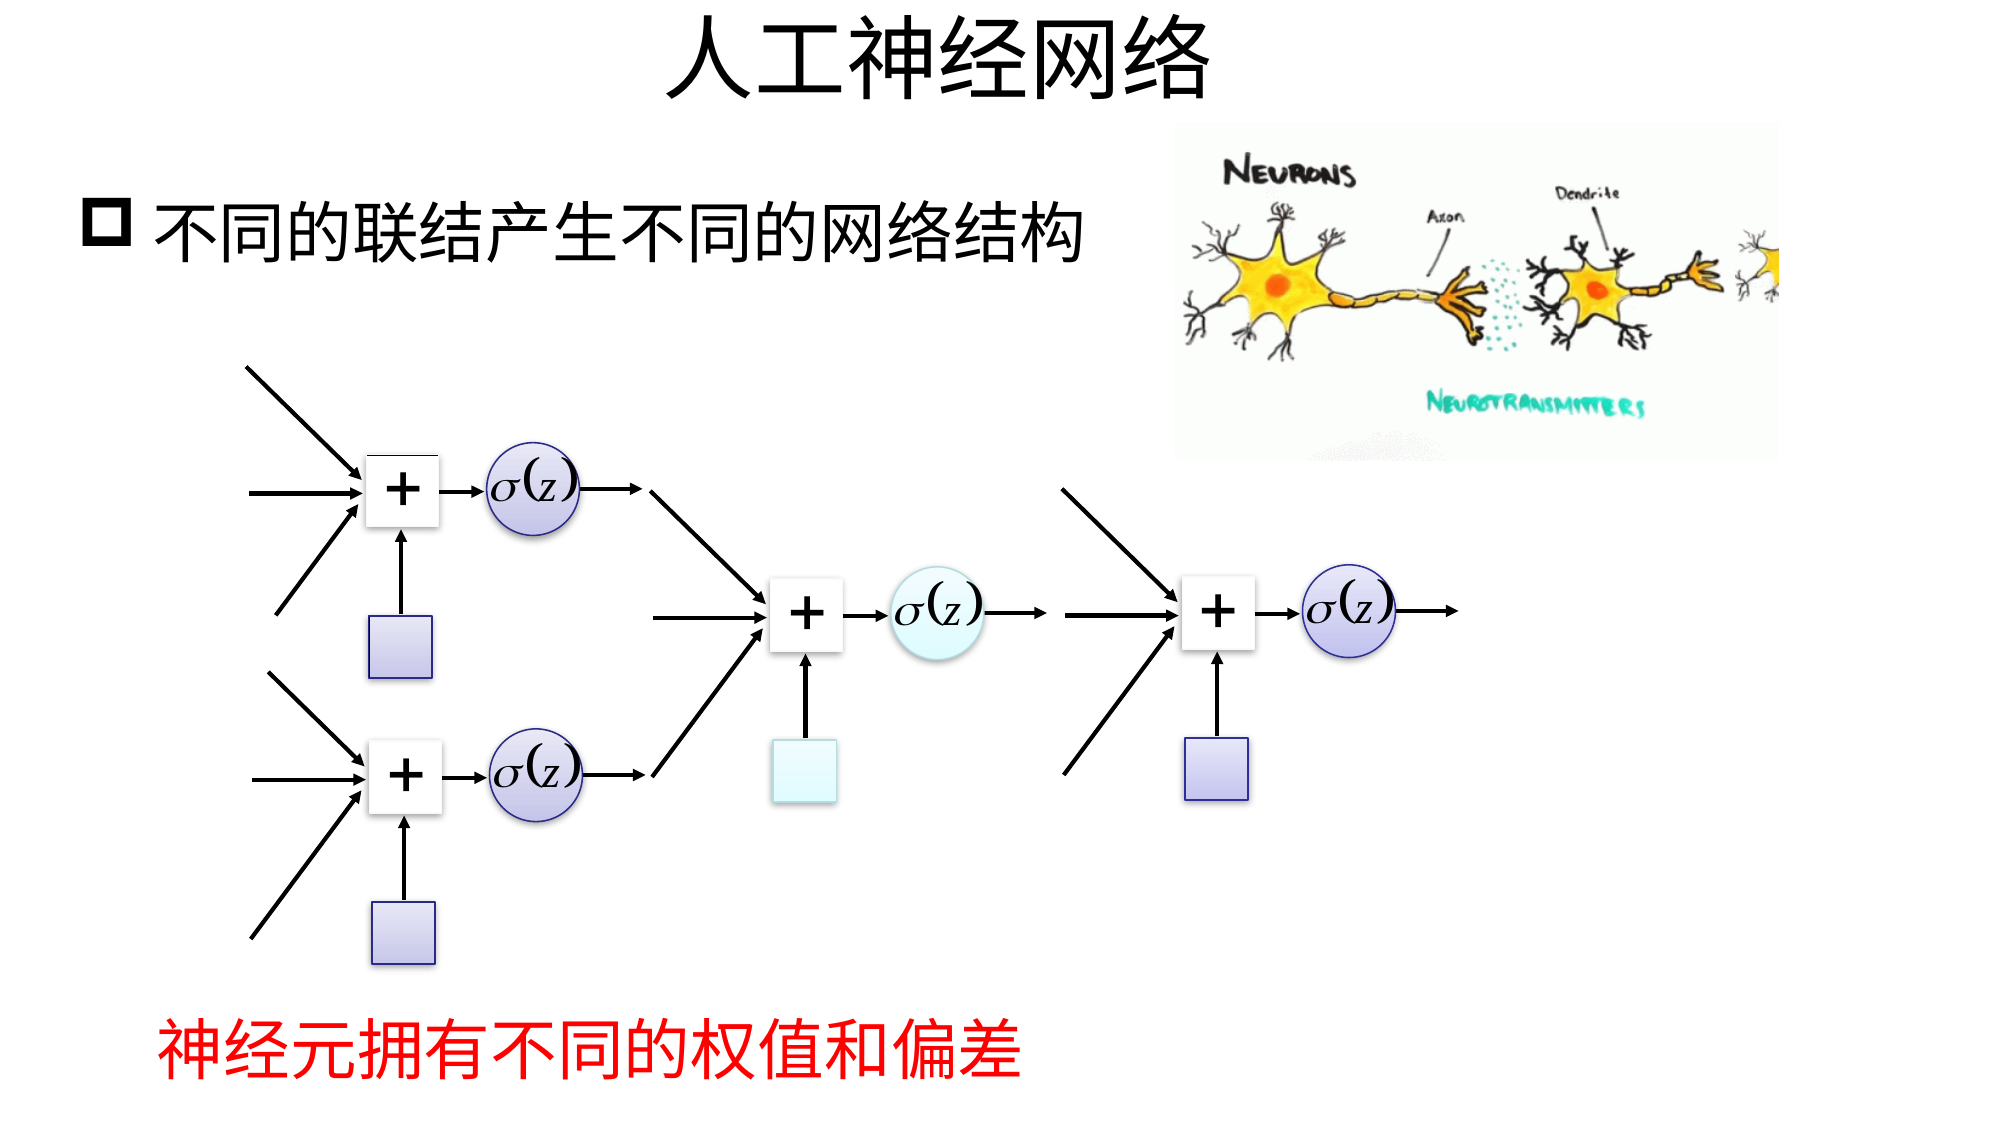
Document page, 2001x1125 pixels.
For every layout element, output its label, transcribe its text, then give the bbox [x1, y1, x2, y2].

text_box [250, 671, 646, 965]
text_box 人工神经网络 [648, 0, 1229, 119]
picture [1174, 122, 1779, 461]
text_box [649, 490, 1048, 803]
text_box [1061, 488, 1459, 801]
text_box 不同的联结产生不同的网络结构 [62, 183, 1144, 278]
text_box 神经元拥有不同的权值和偏差 [142, 1000, 1057, 1095]
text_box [245, 366, 643, 676]
